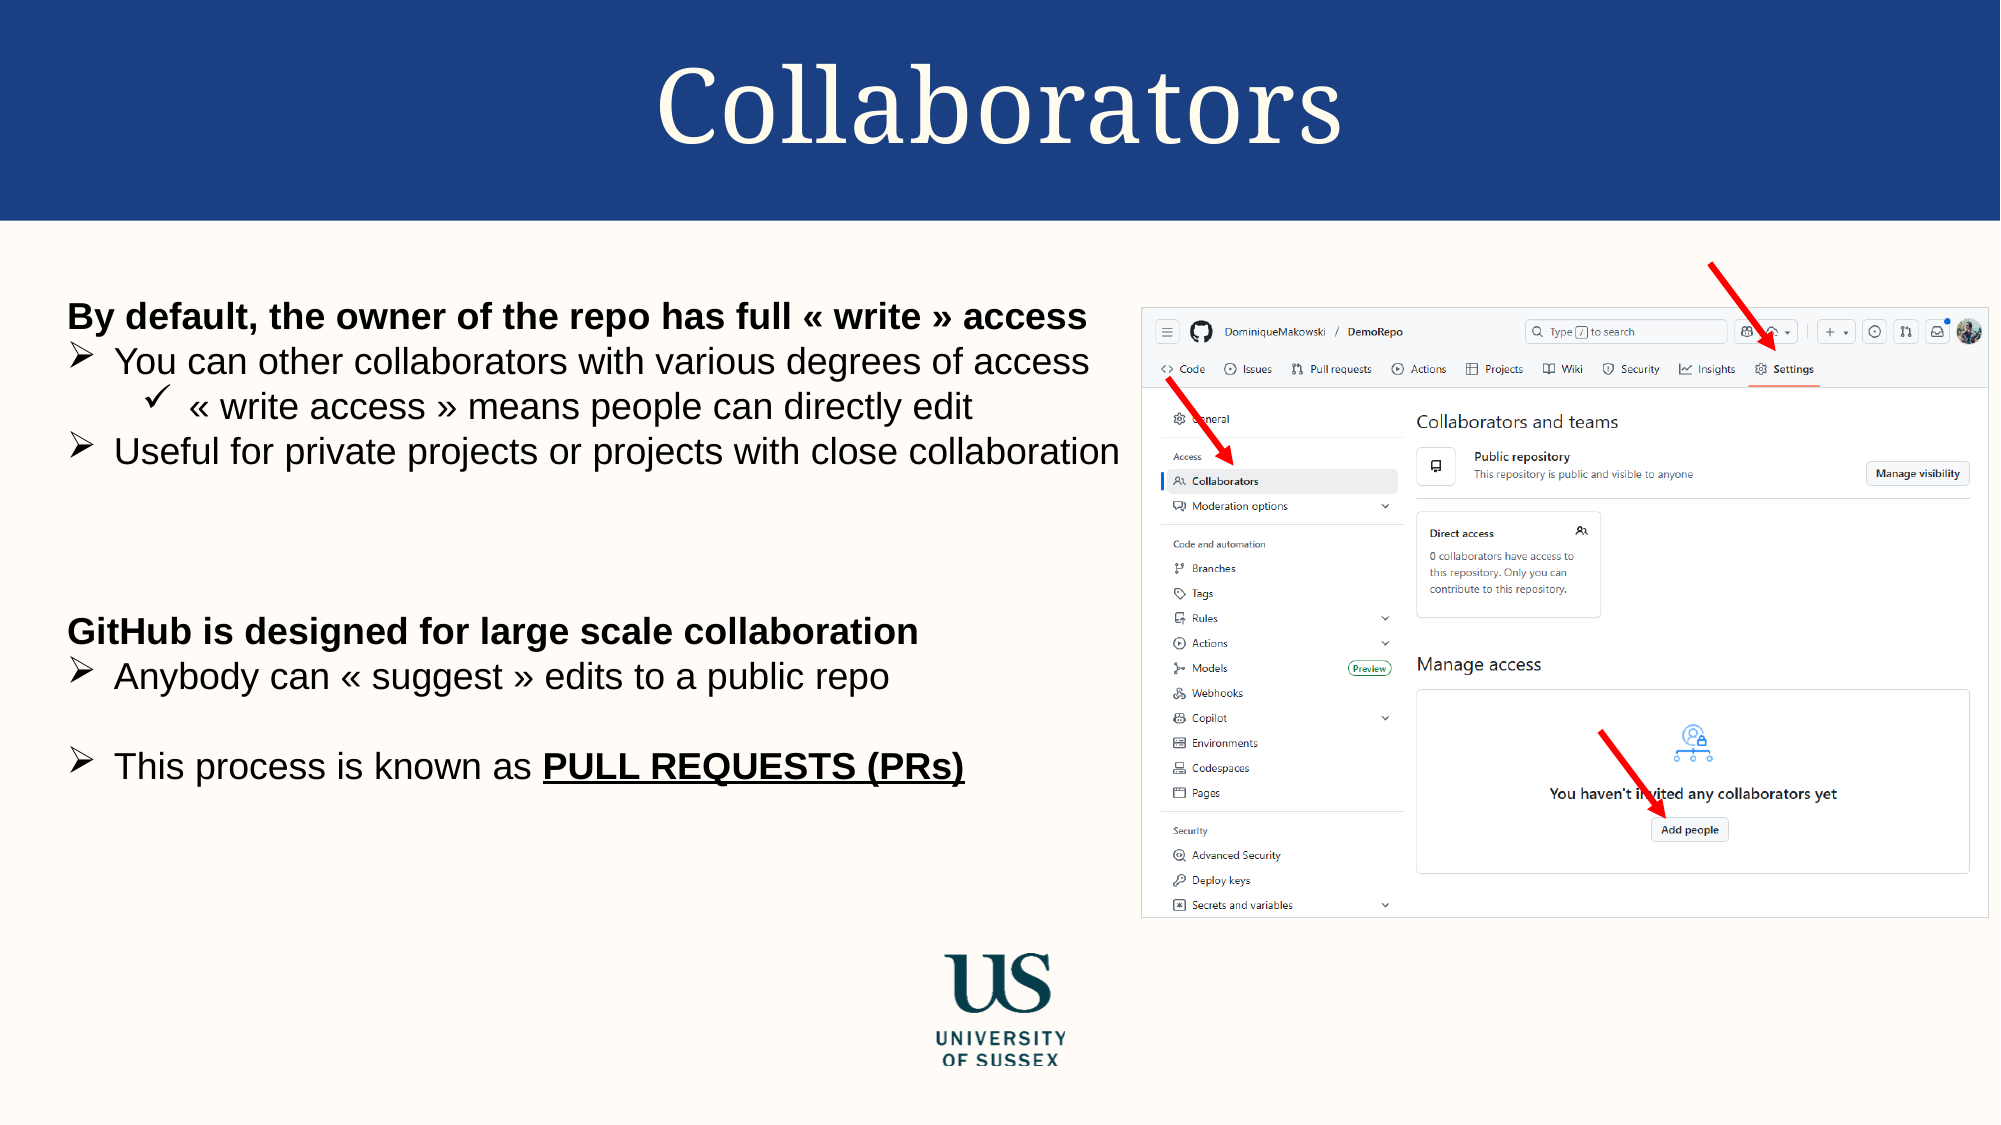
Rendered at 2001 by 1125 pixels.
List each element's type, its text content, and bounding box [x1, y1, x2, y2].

picture [935, 951, 1065, 1066]
picture [1140, 307, 1989, 918]
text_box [1599, 730, 1666, 819]
text_box By default, the owner of the repo has full « write » access You can other collaborators with various degrees of access « write access » means people can directly edit Useful for private projects or projects with close collaboration GitHub is designed for large scale collaboration Anybody can « suggest » edits to a public repo This process is known as PULL REQUESTS (PRs) [52, 284, 1141, 795]
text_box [1167, 377, 1234, 466]
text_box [1709, 263, 1776, 352]
title Collaborators [129, 46, 1871, 175]
